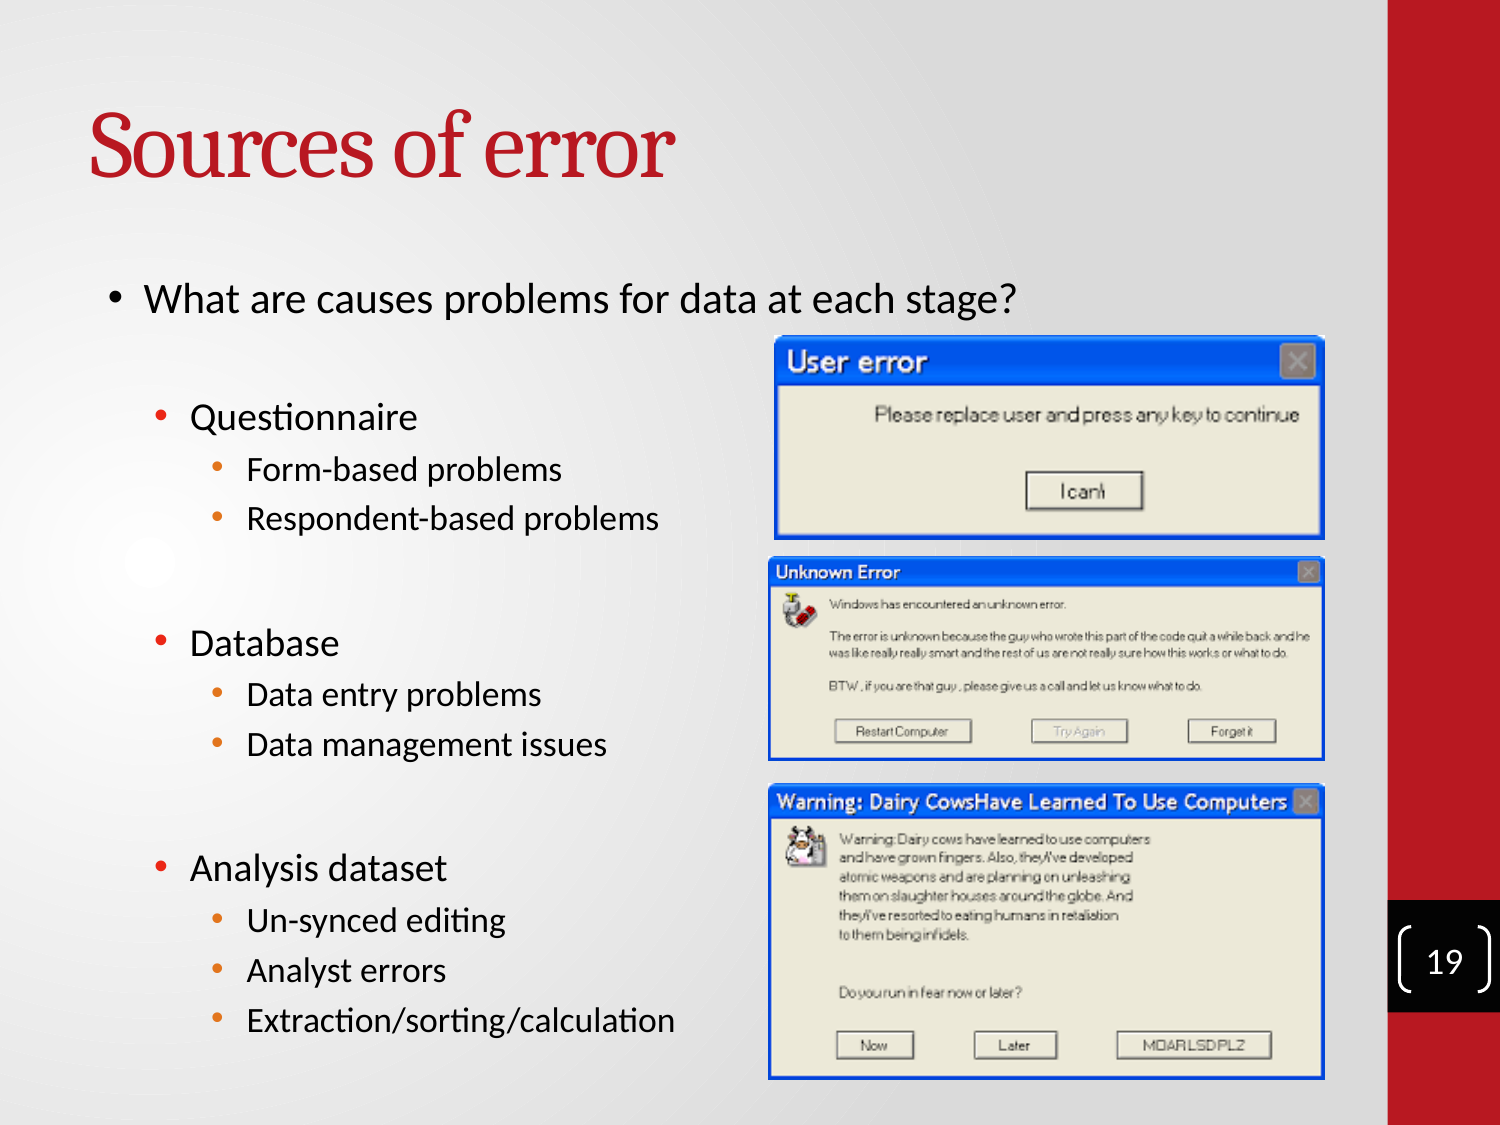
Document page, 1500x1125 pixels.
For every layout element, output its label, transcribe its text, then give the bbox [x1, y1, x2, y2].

picture [767, 555, 1326, 762]
picture [774, 334, 1326, 541]
picture [767, 782, 1326, 1081]
list What are causes problems for data at each stage? Questionnaire Form-based problems Respondent-based problems Database Data entry problems Data management issues Analysis dataset Un-synced editing Analyst errors Extraction/sorting/calculation [75, 262, 1325, 1050]
slide_number 19 [1397, 925, 1492, 994]
title Sources of error [75, 45, 1325, 233]
